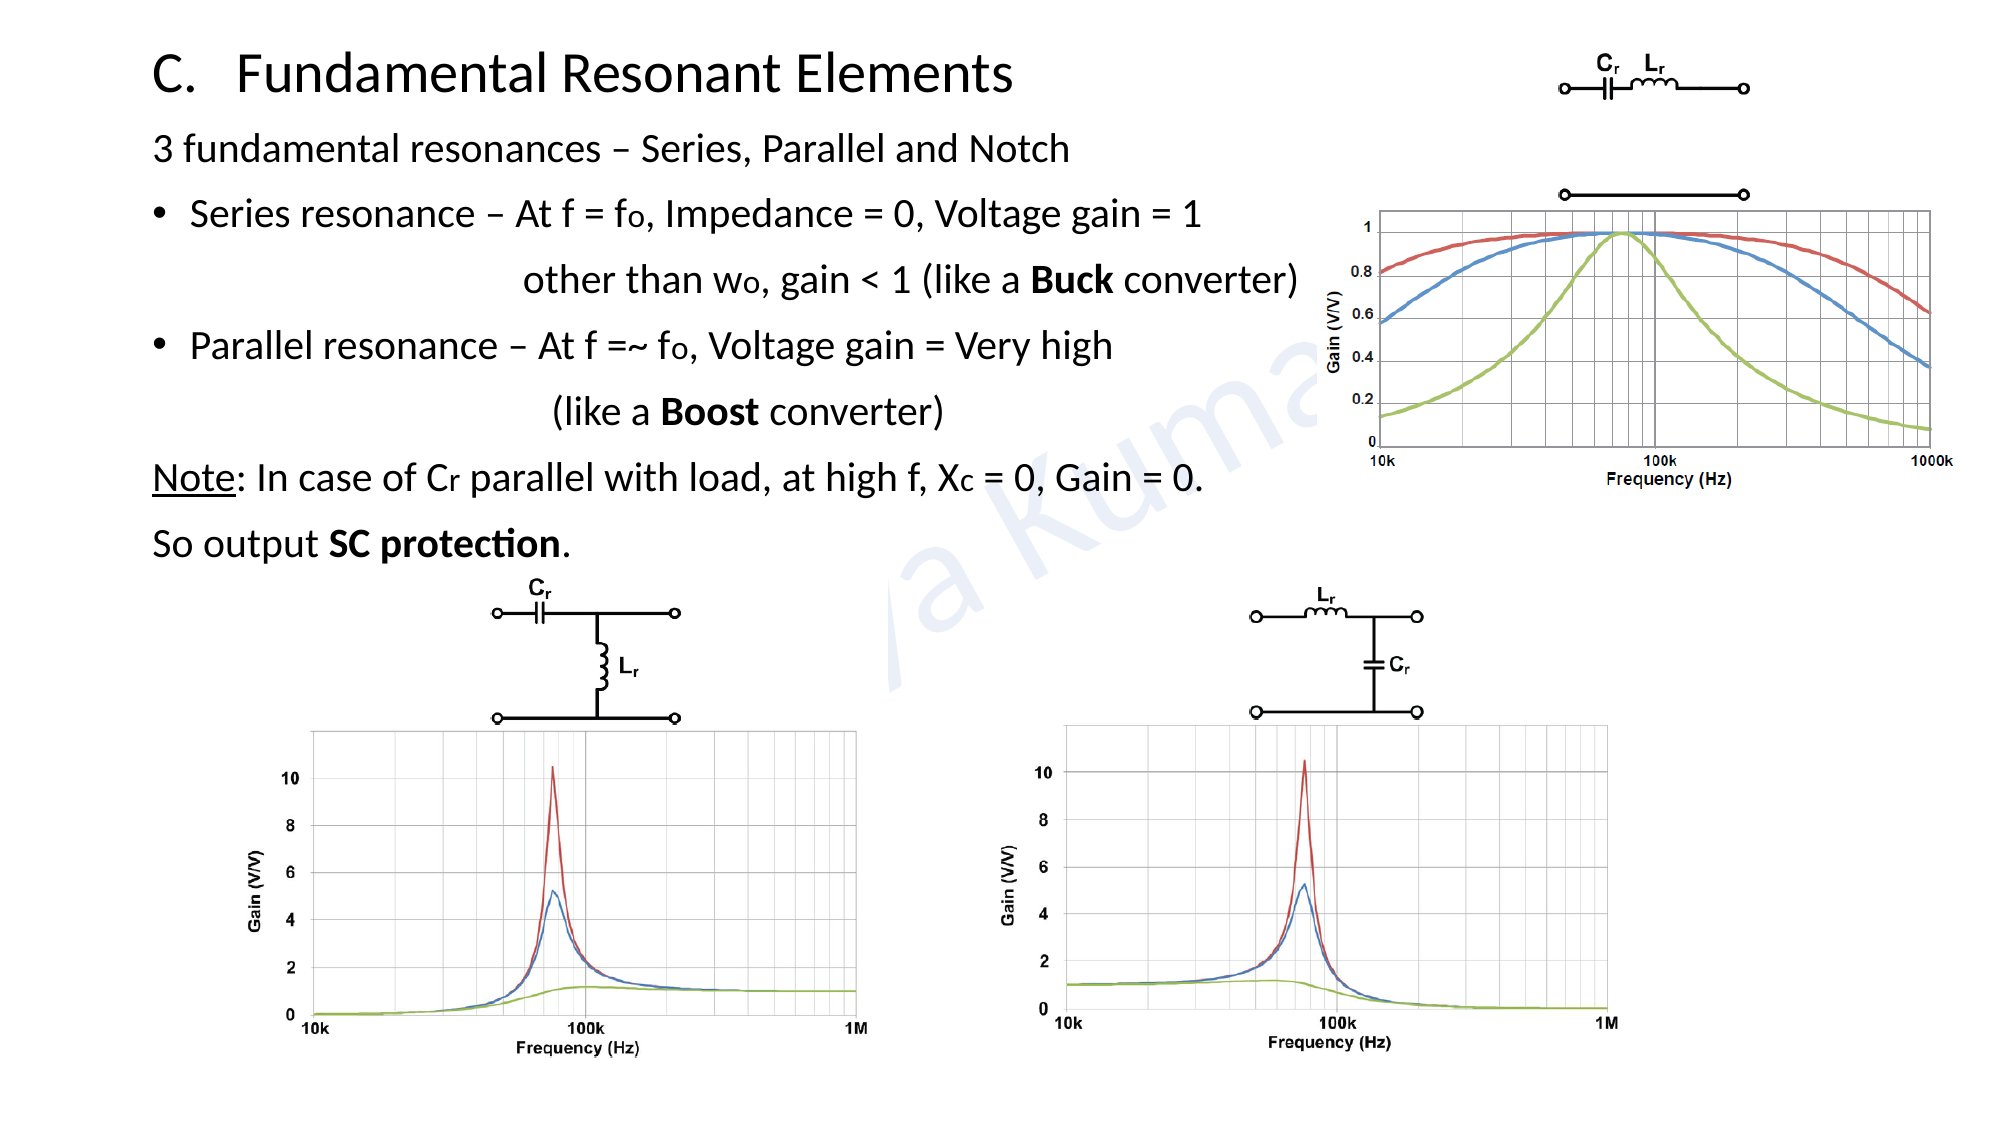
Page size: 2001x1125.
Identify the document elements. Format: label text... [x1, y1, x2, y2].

picture [1316, 49, 1967, 495]
list Fundamental Resonant Elements 3 fundamental resonances – Series, Parallel and Notch Series resonance – At f = fo, Impedance = 0, Voltage gain = 1 other than wo, gain < 1 (like a Buck converter) Parallel resonance – At f =~ fo, Voltage gain = Very high (like a Boost converter) Note: In case of Cr parallel with load, at high f, Xc = 0, Gain = 0. So output SC protection. [137, 34, 1863, 1093]
picture [237, 573, 888, 1062]
picture [986, 587, 1637, 1052]
